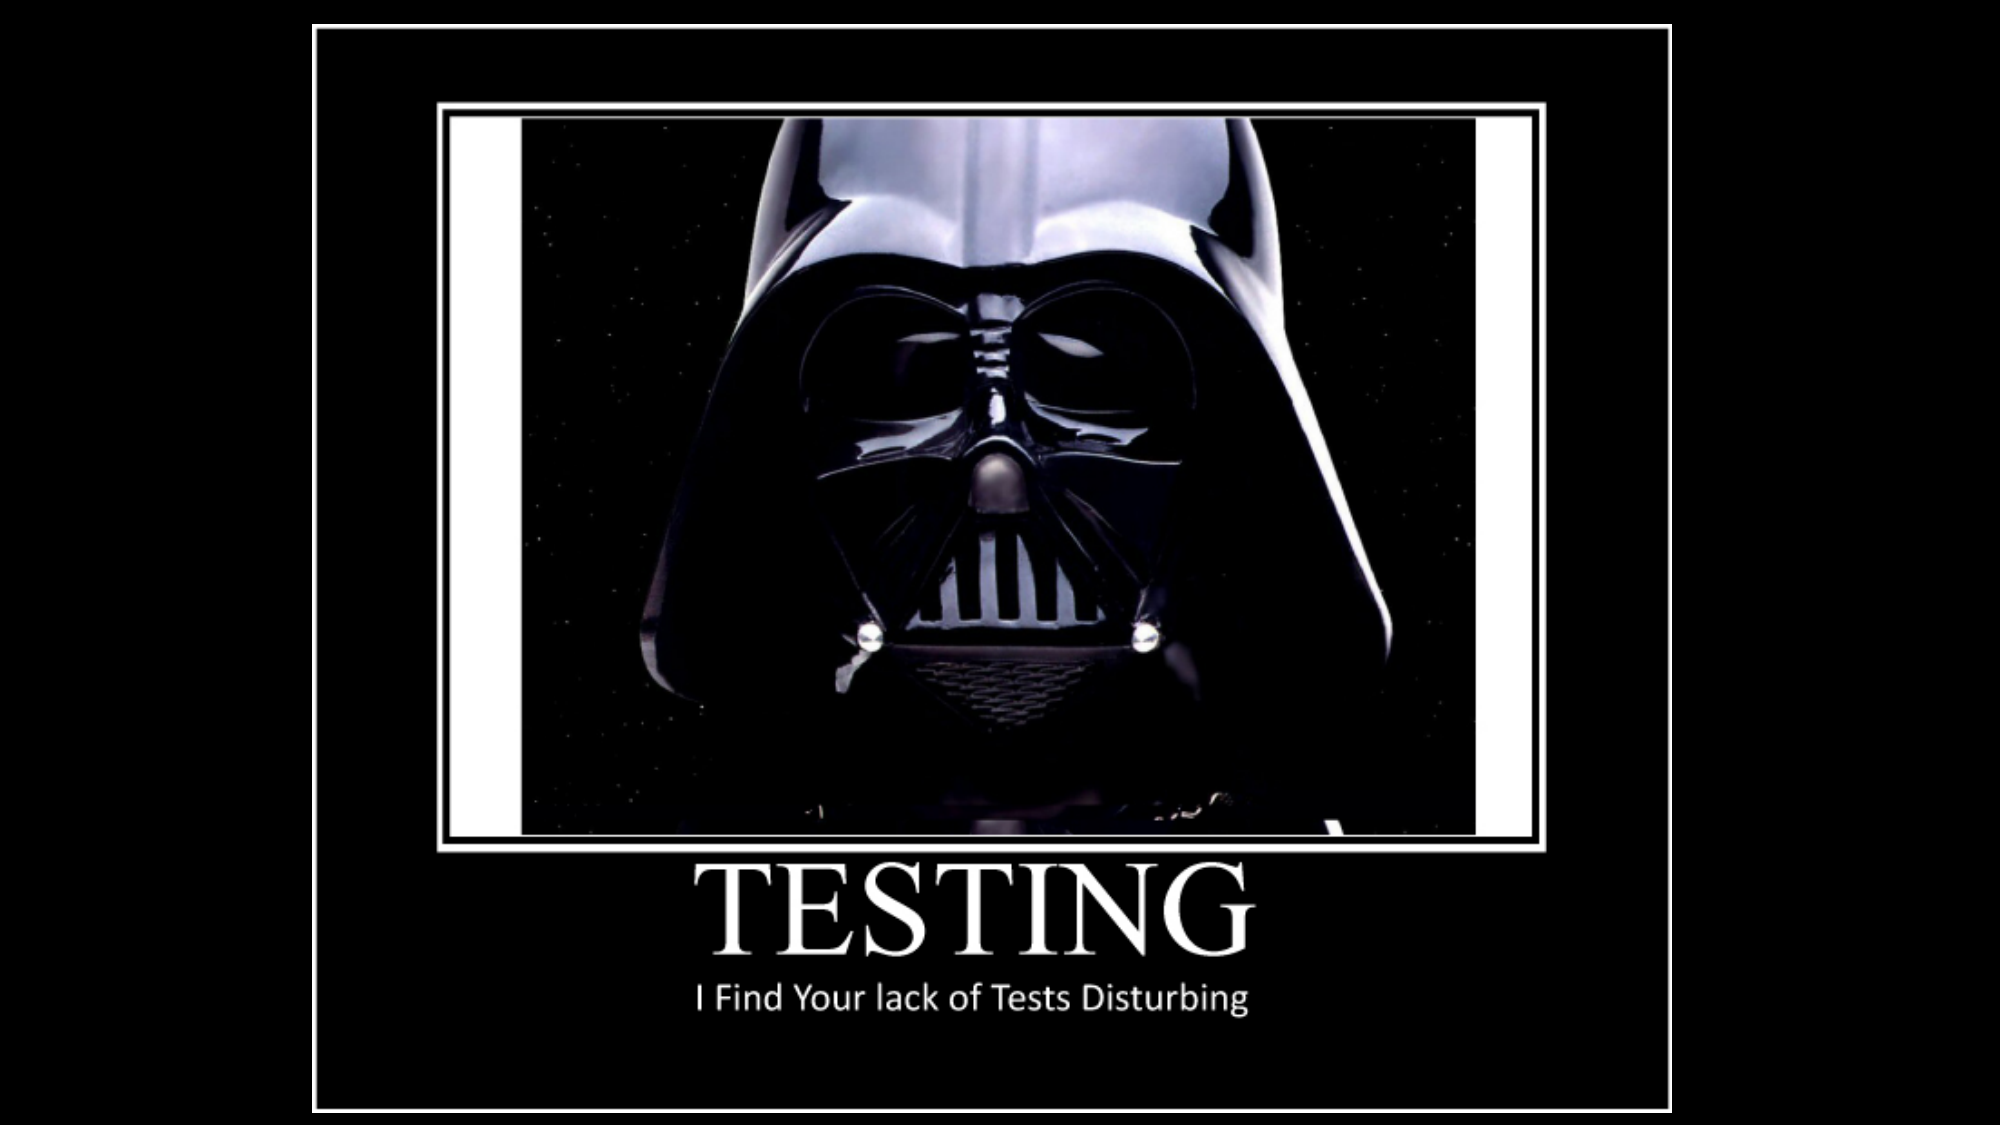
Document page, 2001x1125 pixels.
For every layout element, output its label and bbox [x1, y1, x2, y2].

picture [312, 24, 1673, 1113]
